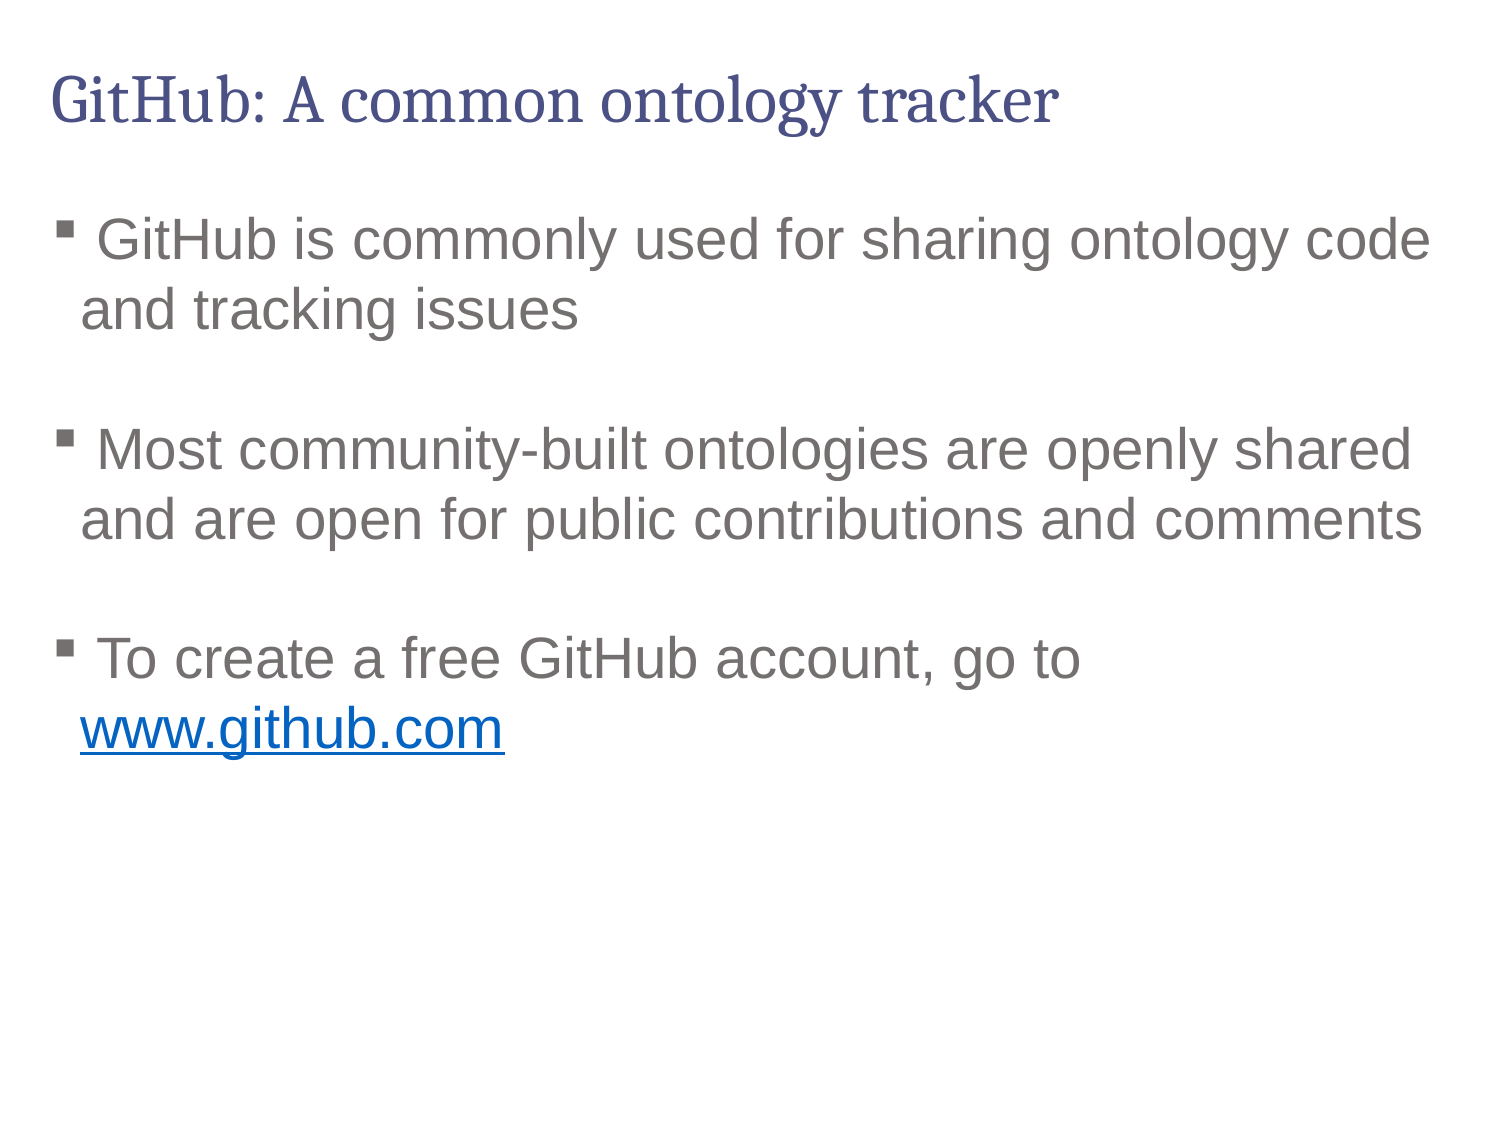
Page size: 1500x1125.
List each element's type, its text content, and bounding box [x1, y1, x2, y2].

title GitHub: A common ontology tracker [36, 25, 1464, 175]
list GitHub is commonly used for sharing ontology code and tracking issues Most community-built ontologies are openly shared and are open for public contributions and comments To create a free GitHub account, go to www.github.com [36, 194, 1464, 1057]
